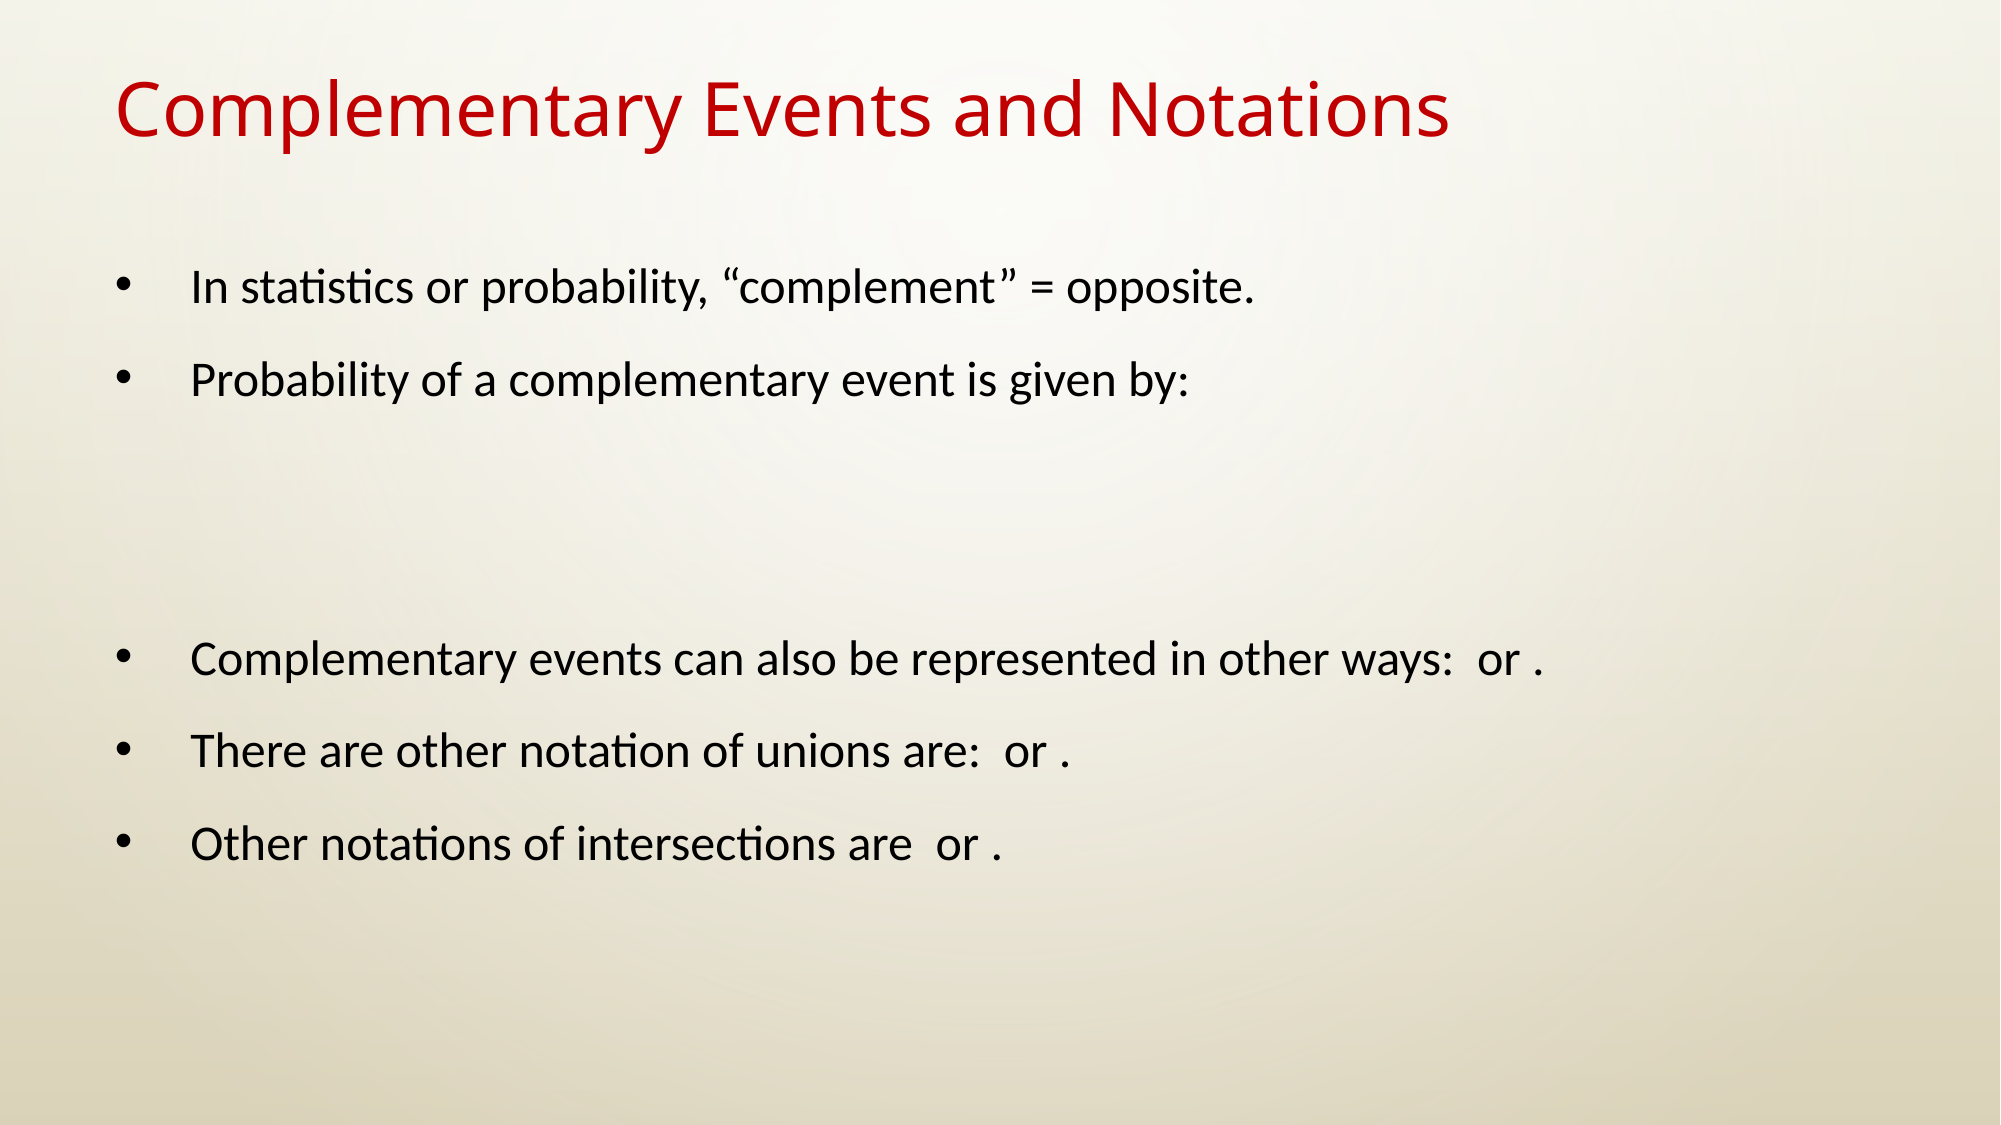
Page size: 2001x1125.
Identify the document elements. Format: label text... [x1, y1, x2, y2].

title Complementary Events and Notations [99, 64, 1900, 215]
table_cell 10 [0, 0, 2000, 176]
